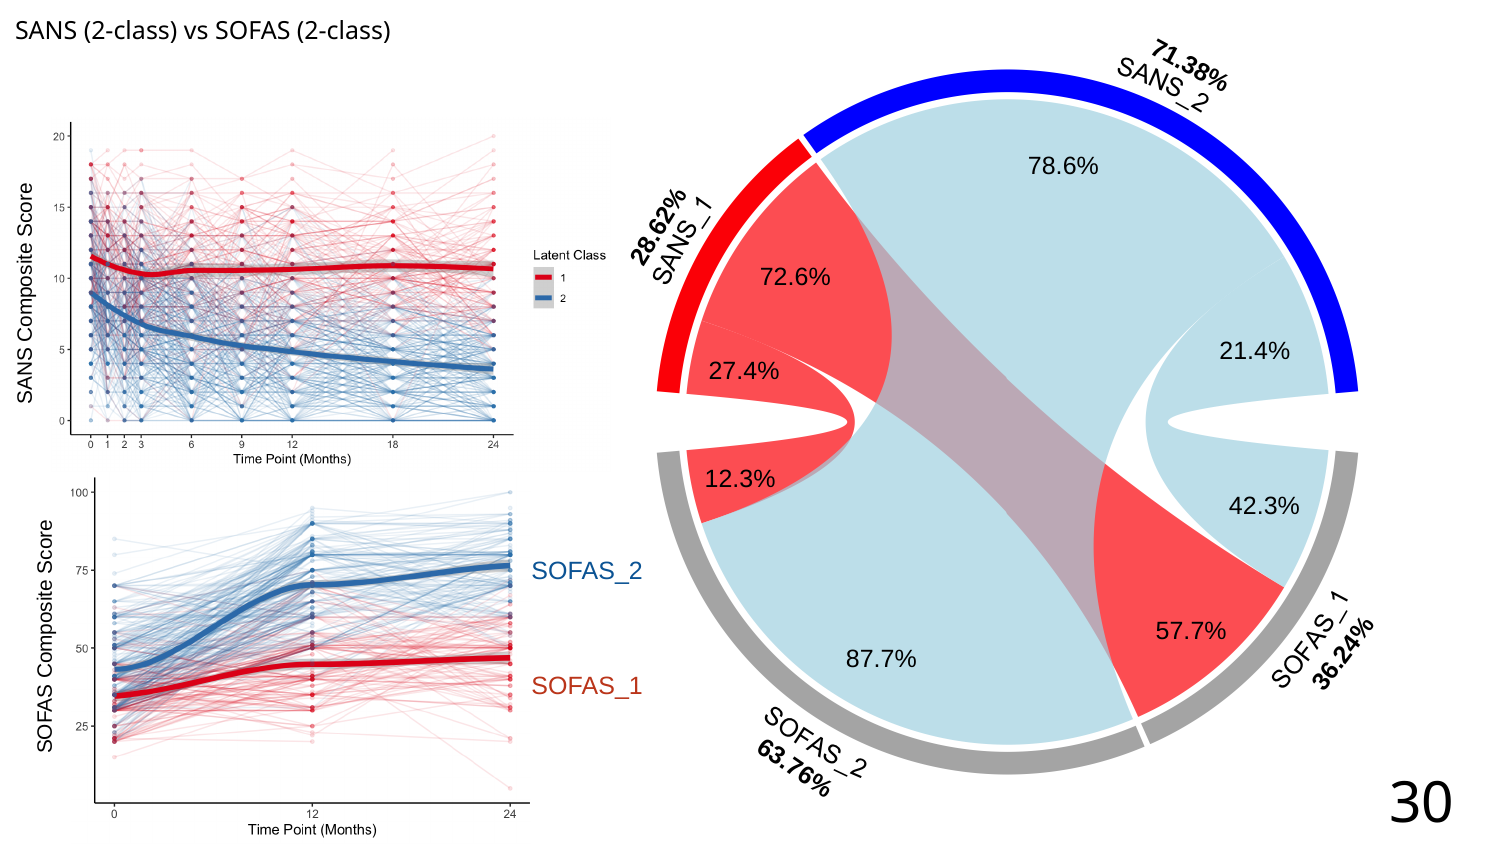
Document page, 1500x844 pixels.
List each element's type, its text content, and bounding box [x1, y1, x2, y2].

list SANS Composite Score [0, 122, 45, 420]
picture [50, 0, 1500, 844]
text_box SANS (2-class) vs SOFAS (2-class) [0, 0, 349, 60]
list SOFAS Composite Score [0, 471, 66, 769]
